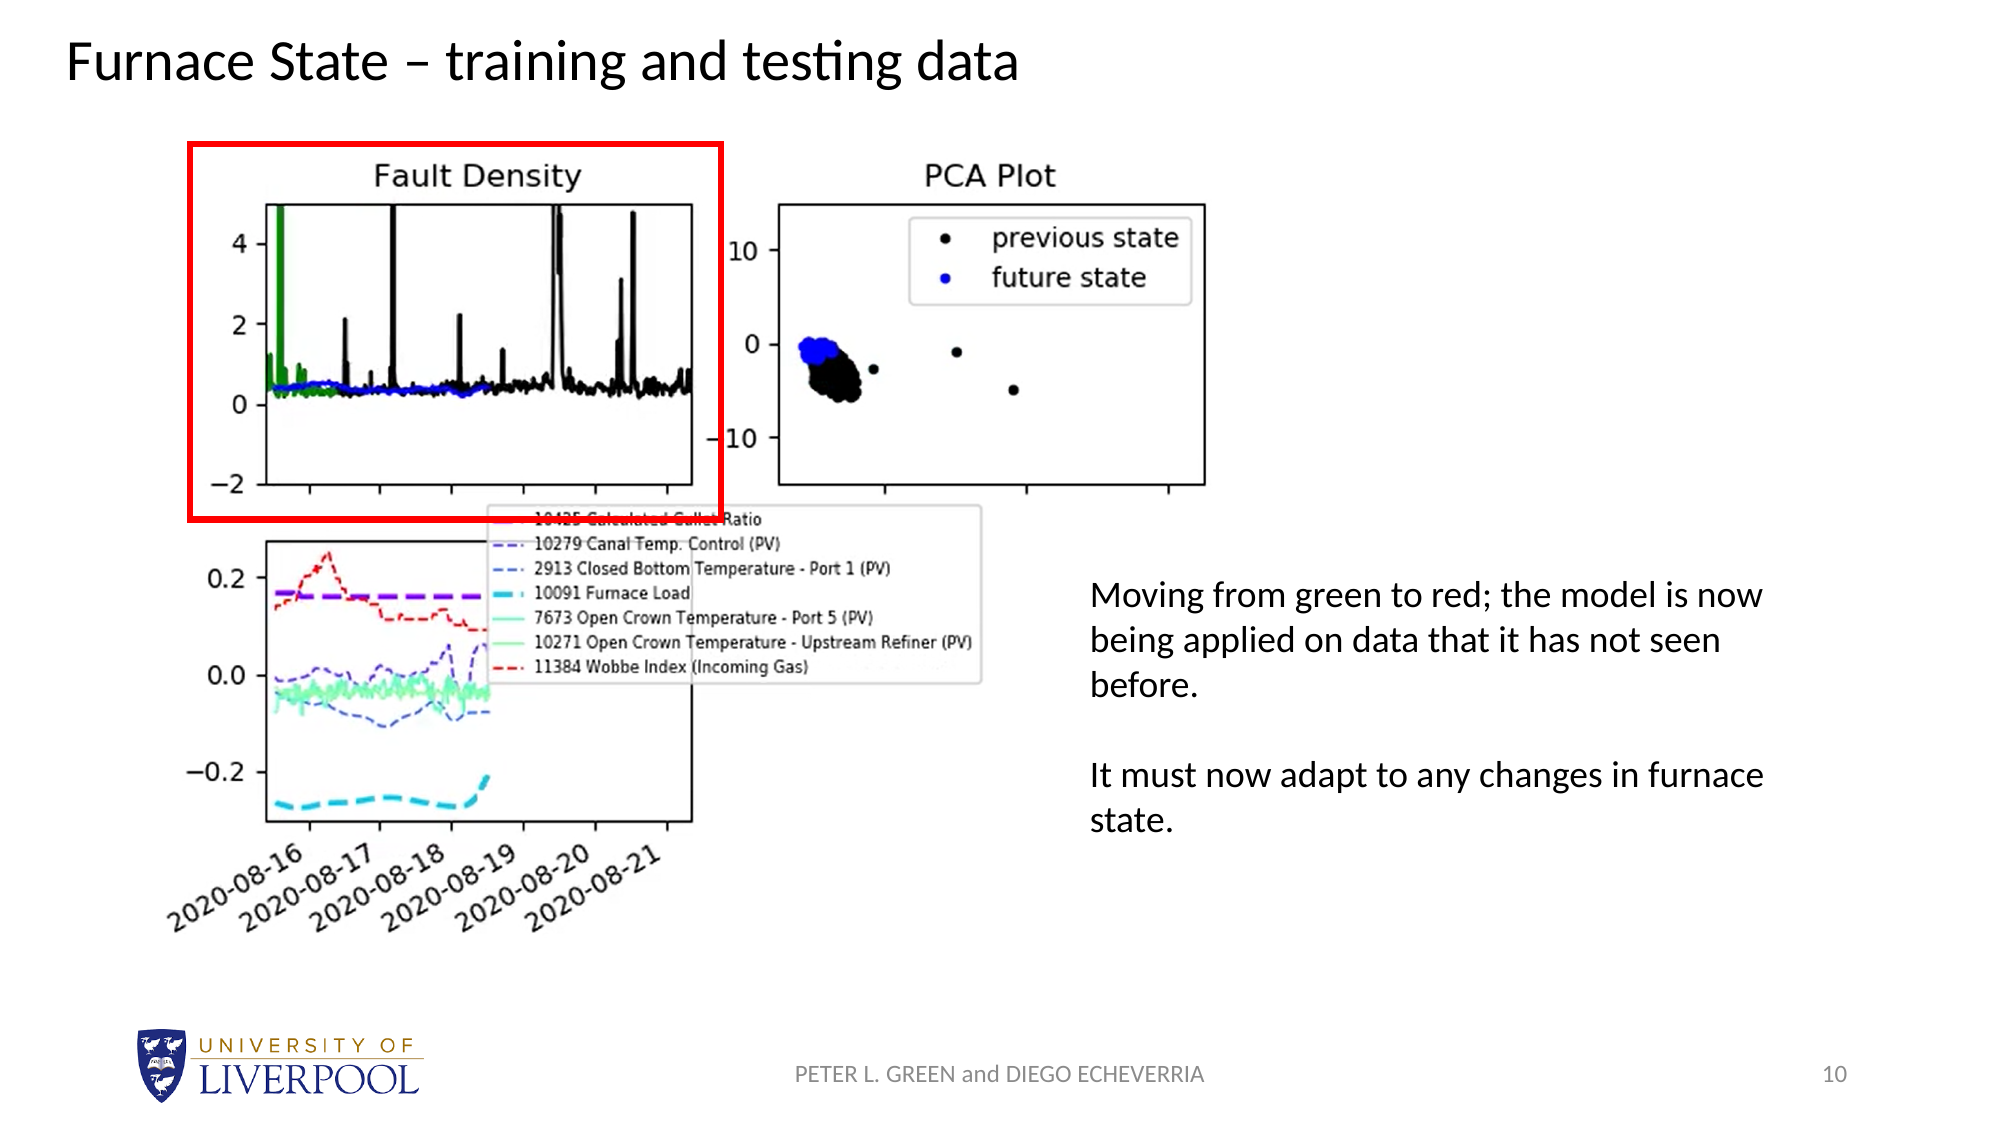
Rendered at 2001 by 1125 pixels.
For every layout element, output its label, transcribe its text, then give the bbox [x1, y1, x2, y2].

picture [137, 144, 1238, 961]
footer PETER L. GREEN and DIEGO ECHEVERRIA [662, 1042, 1338, 1103]
picture [137, 1029, 424, 1103]
text_box Furnace State – training and testing data [51, 14, 1136, 99]
slide_number 10 [1412, 1042, 1863, 1103]
text_box Moving from green to red; the model is now being applied on data that it has not seen before. It must now adapt to any changes in furnace state. [1238, 562, 1818, 893]
